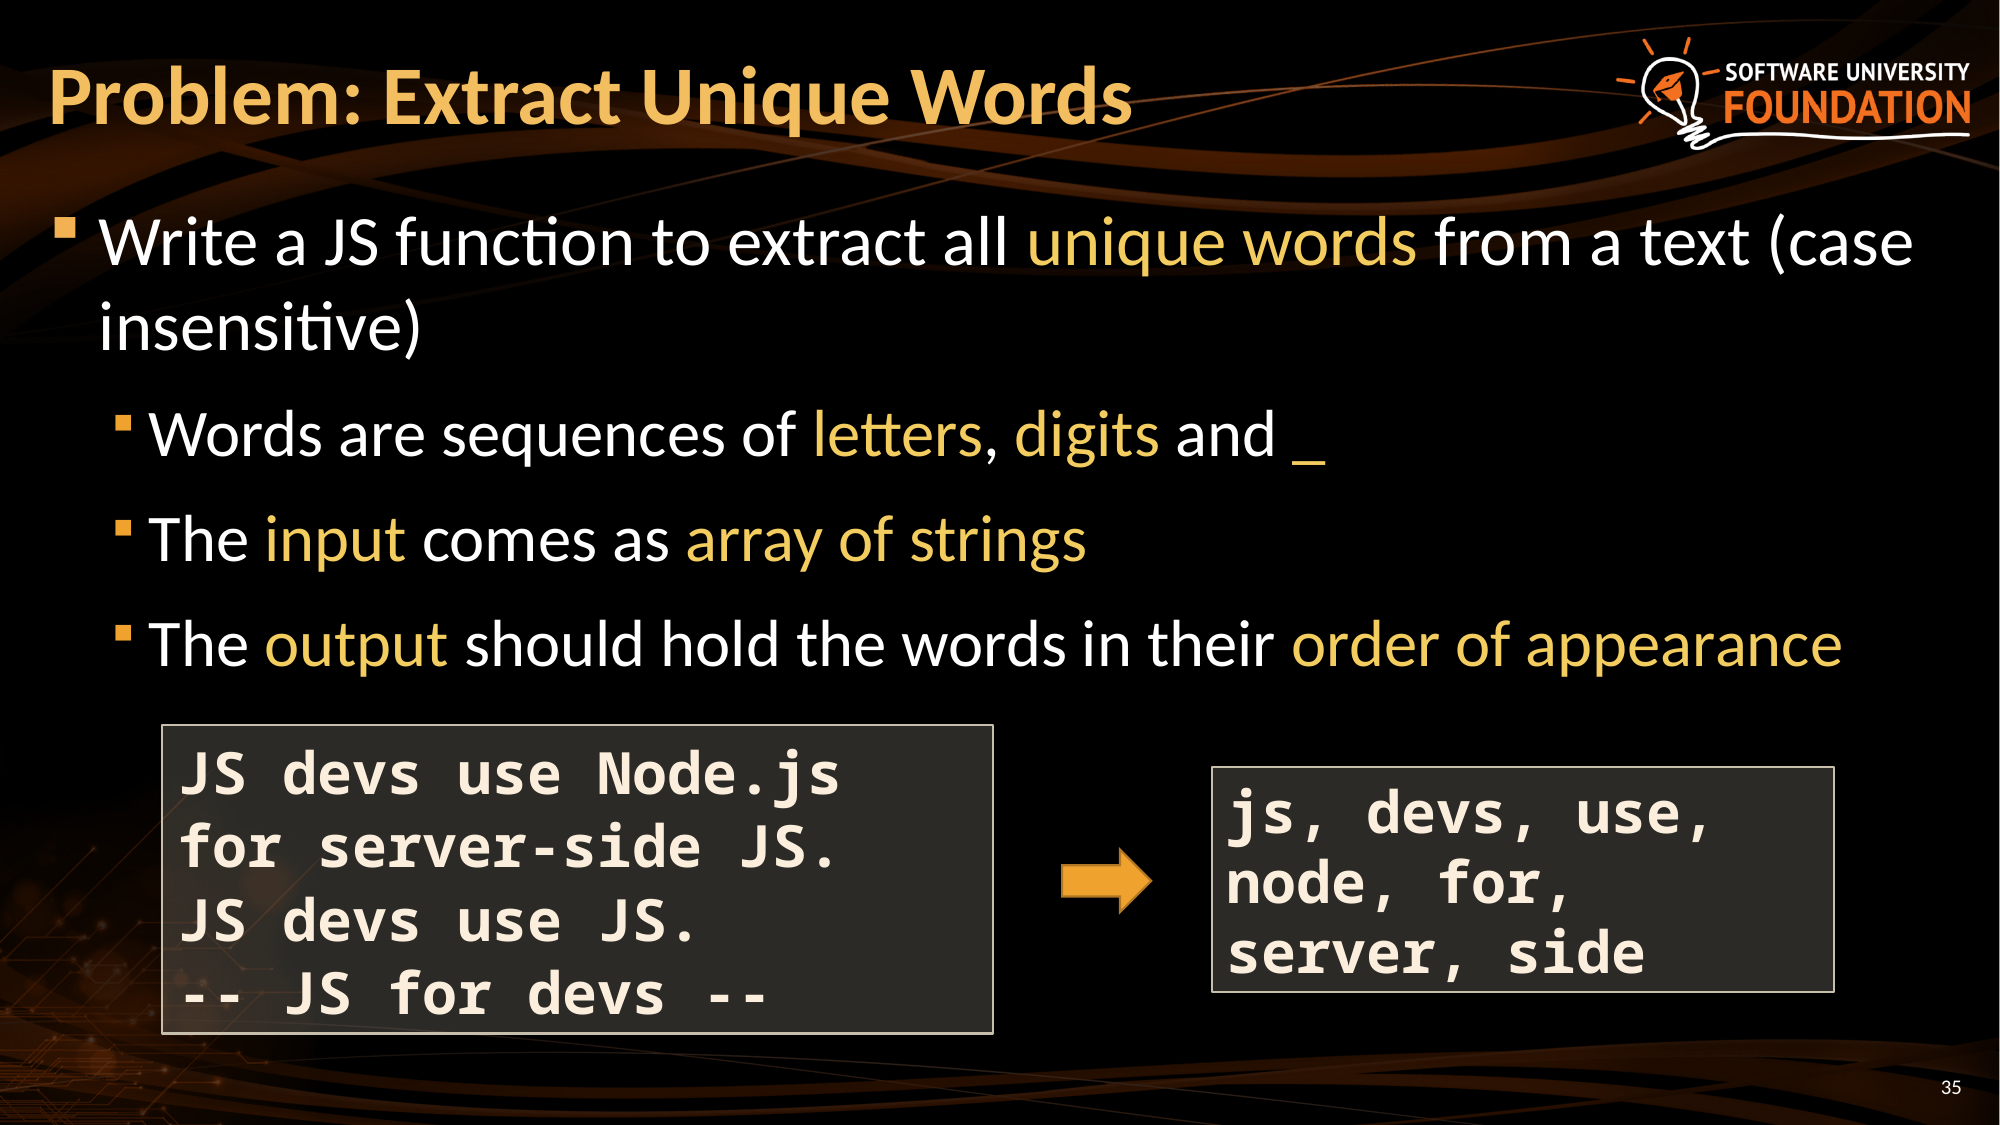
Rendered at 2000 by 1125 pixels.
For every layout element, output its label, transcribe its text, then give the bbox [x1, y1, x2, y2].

text_box js, devs, use, node, for, server, side [1212, 767, 1834, 993]
text_box [1061, 847, 1153, 915]
picture [0, 0, 2000, 1125]
text_box JS devs use Node.js for server-side JS. JS devs use JS. -- JS for devs -- [162, 724, 993, 1034]
title Problem: Extract Unique Words [30, 6, 1602, 189]
list Write a JS function to extract all unique words from a text (case insensitive) Words are sequences of letters, digits and _ The input comes as array of strings The output should hold the words in their order of appearance [31, 188, 1968, 1103]
